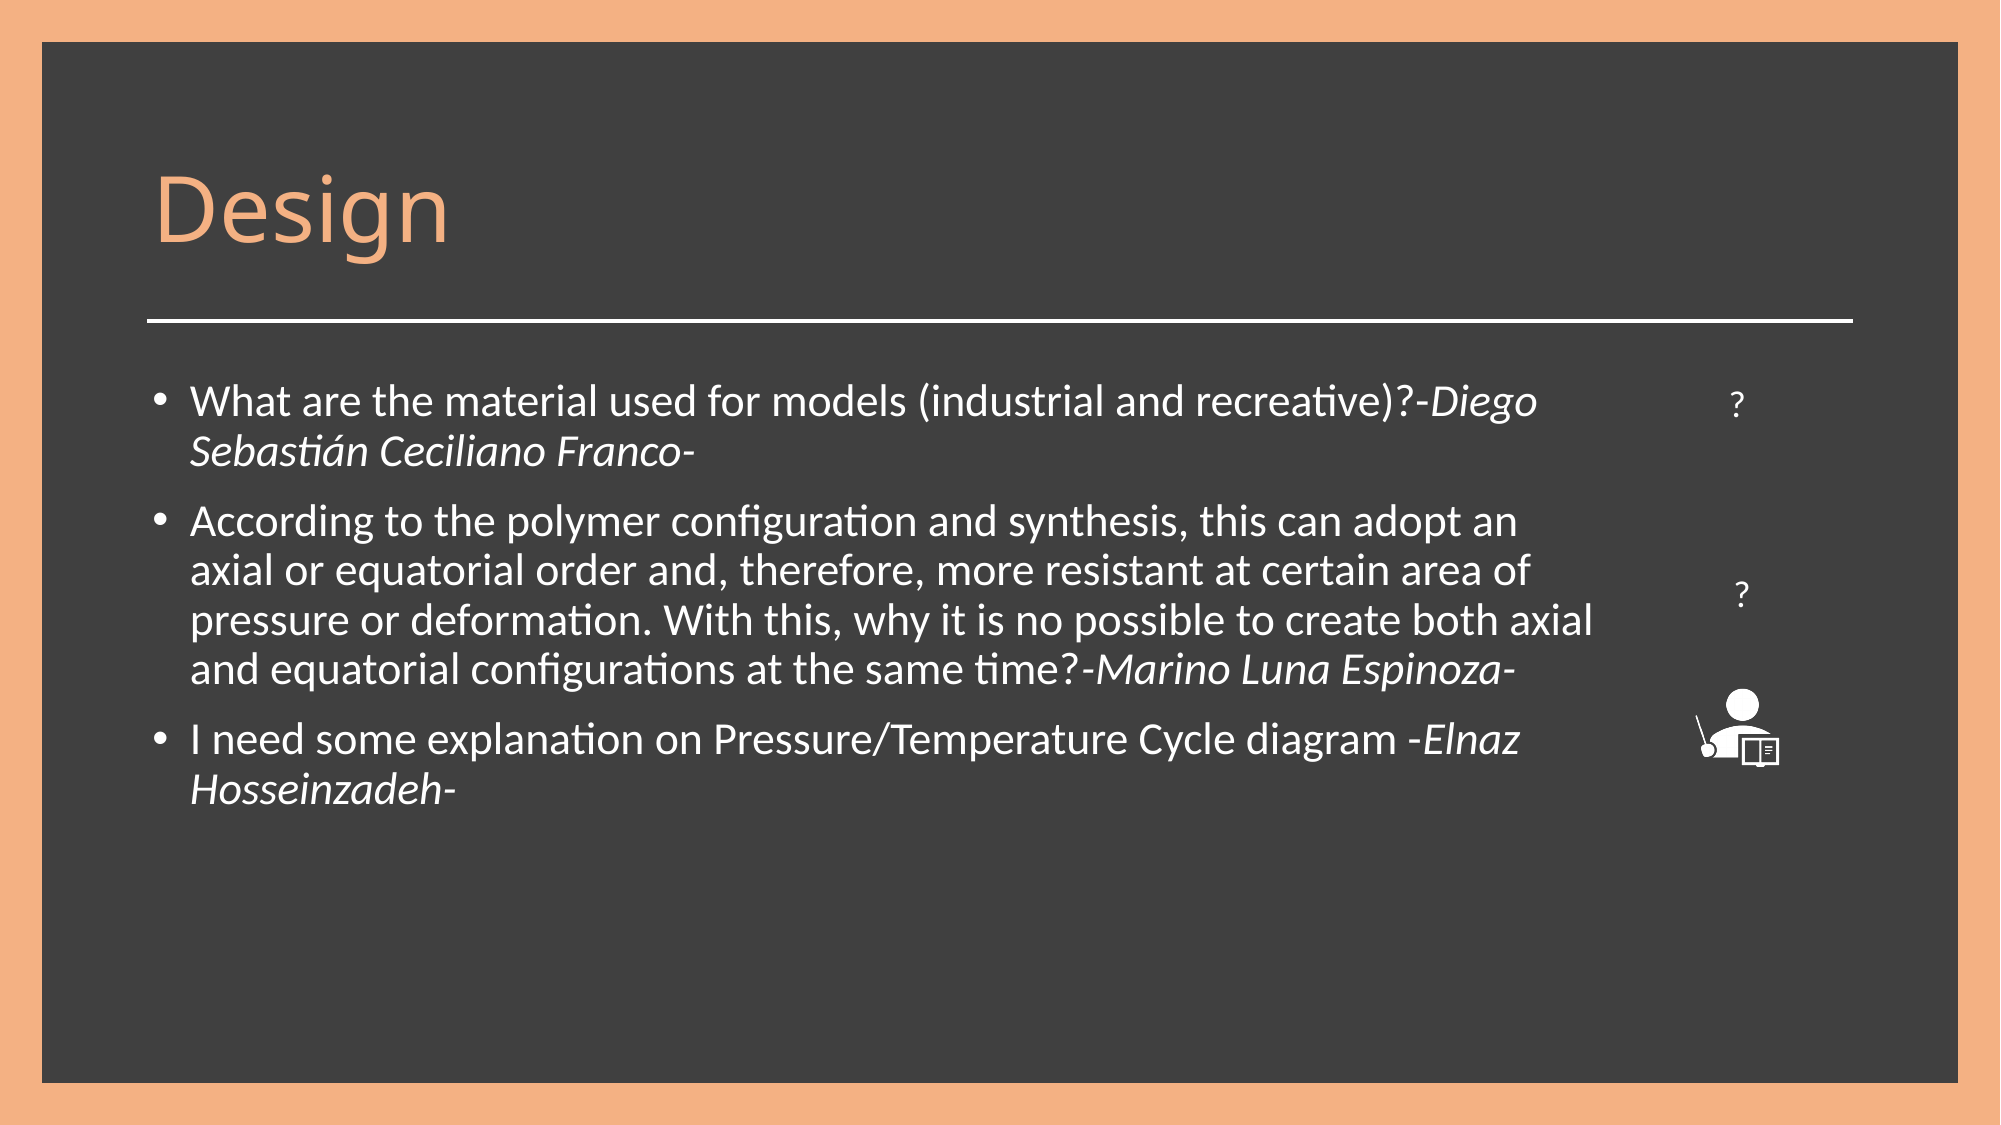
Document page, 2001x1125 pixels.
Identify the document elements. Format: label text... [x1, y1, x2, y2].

picture [1693, 674, 1792, 772]
text_box ? [1718, 562, 1766, 623]
text_box [52, 51, 1948, 1073]
list What are the material used for models (industrial and recreative)?-Diego Sebastián Ceciliano Franco- According to the polymer configuration and synthesis, this can adopt an axial or equatorial order and, therefore, more resistant at certain area of pressure or deformation. With this, why it is no possible to create both axial and equatorial configurations at the same time?-Marino Luna Espinoza- I need some explanation on Pressure/Temperature Cycle diagram -Elnaz Hosseinzadeh- [137, 369, 1624, 1056]
title Design [137, 103, 1863, 322]
text_box ? [1713, 372, 1761, 432]
